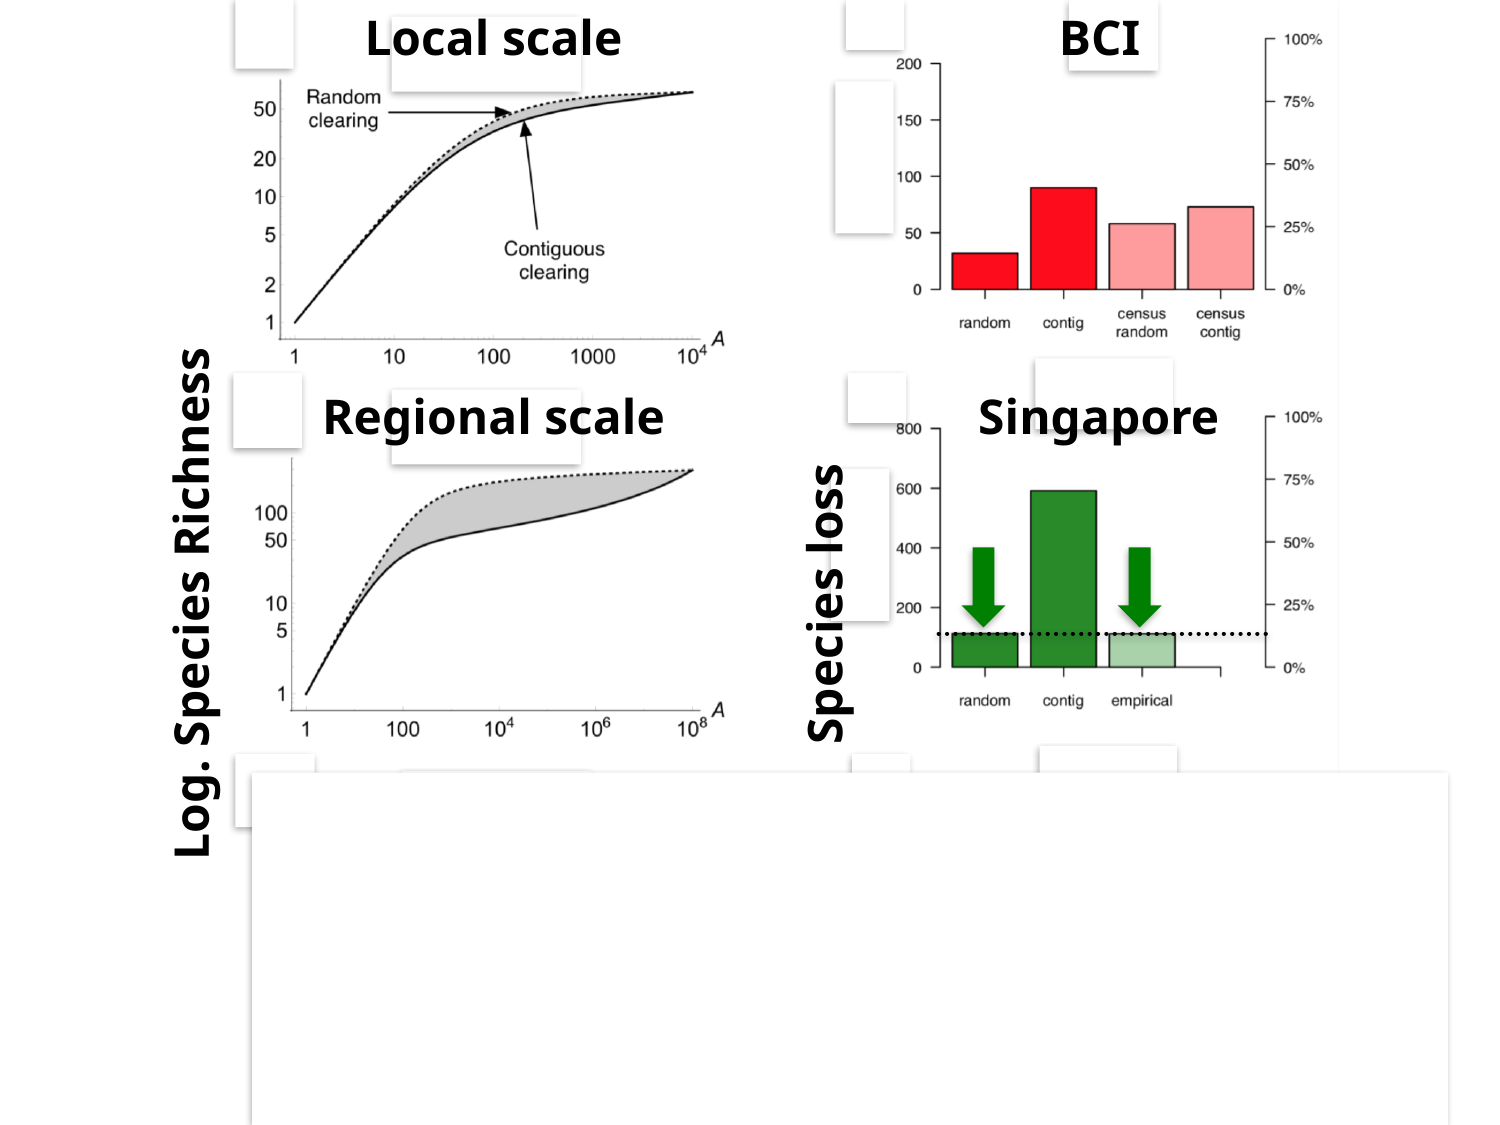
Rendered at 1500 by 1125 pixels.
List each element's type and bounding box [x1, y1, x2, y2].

picture [228, 0, 740, 1125]
text_box [740, 0, 1449, 1125]
text_box [153, 235, 226, 973]
